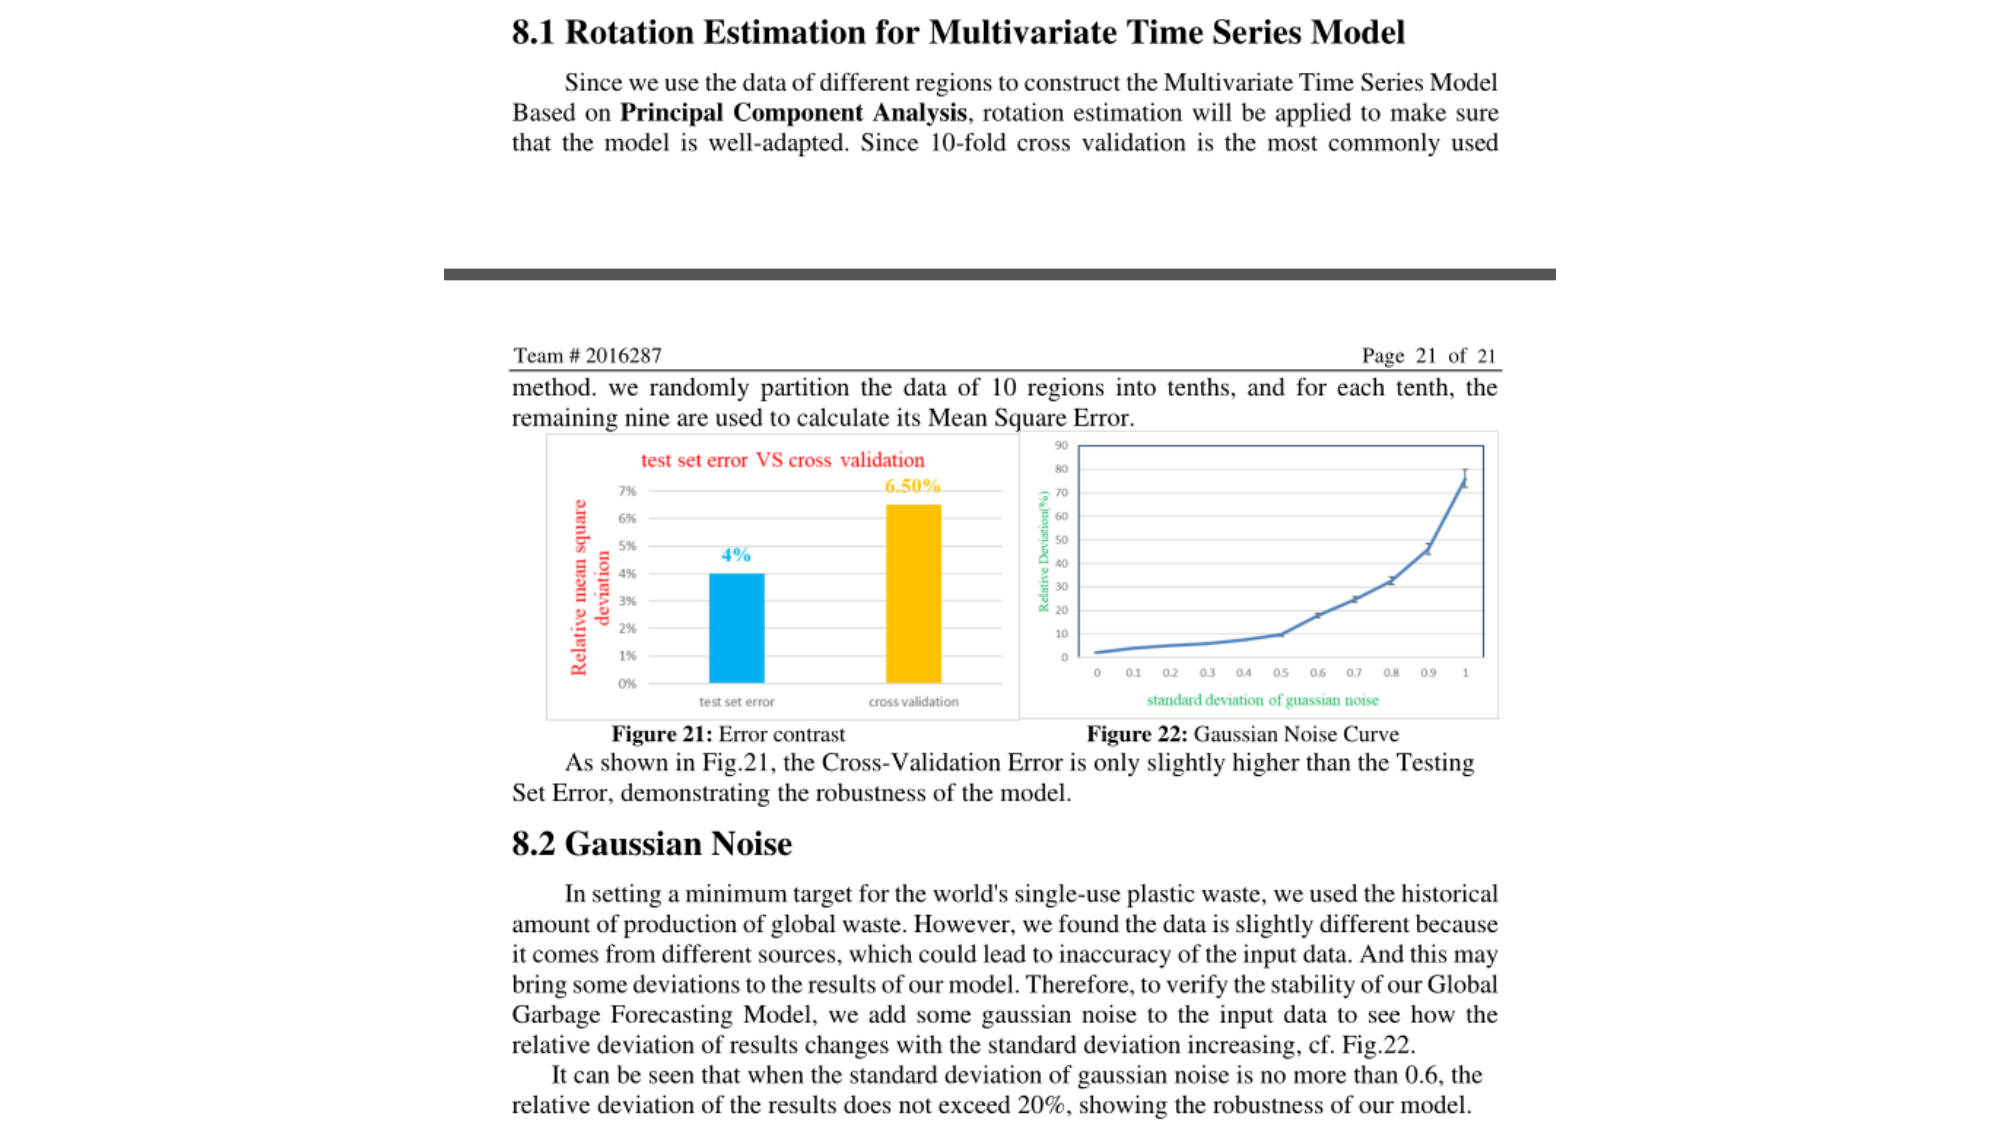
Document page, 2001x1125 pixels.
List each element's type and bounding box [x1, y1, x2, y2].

picture [444, 0, 1556, 1125]
